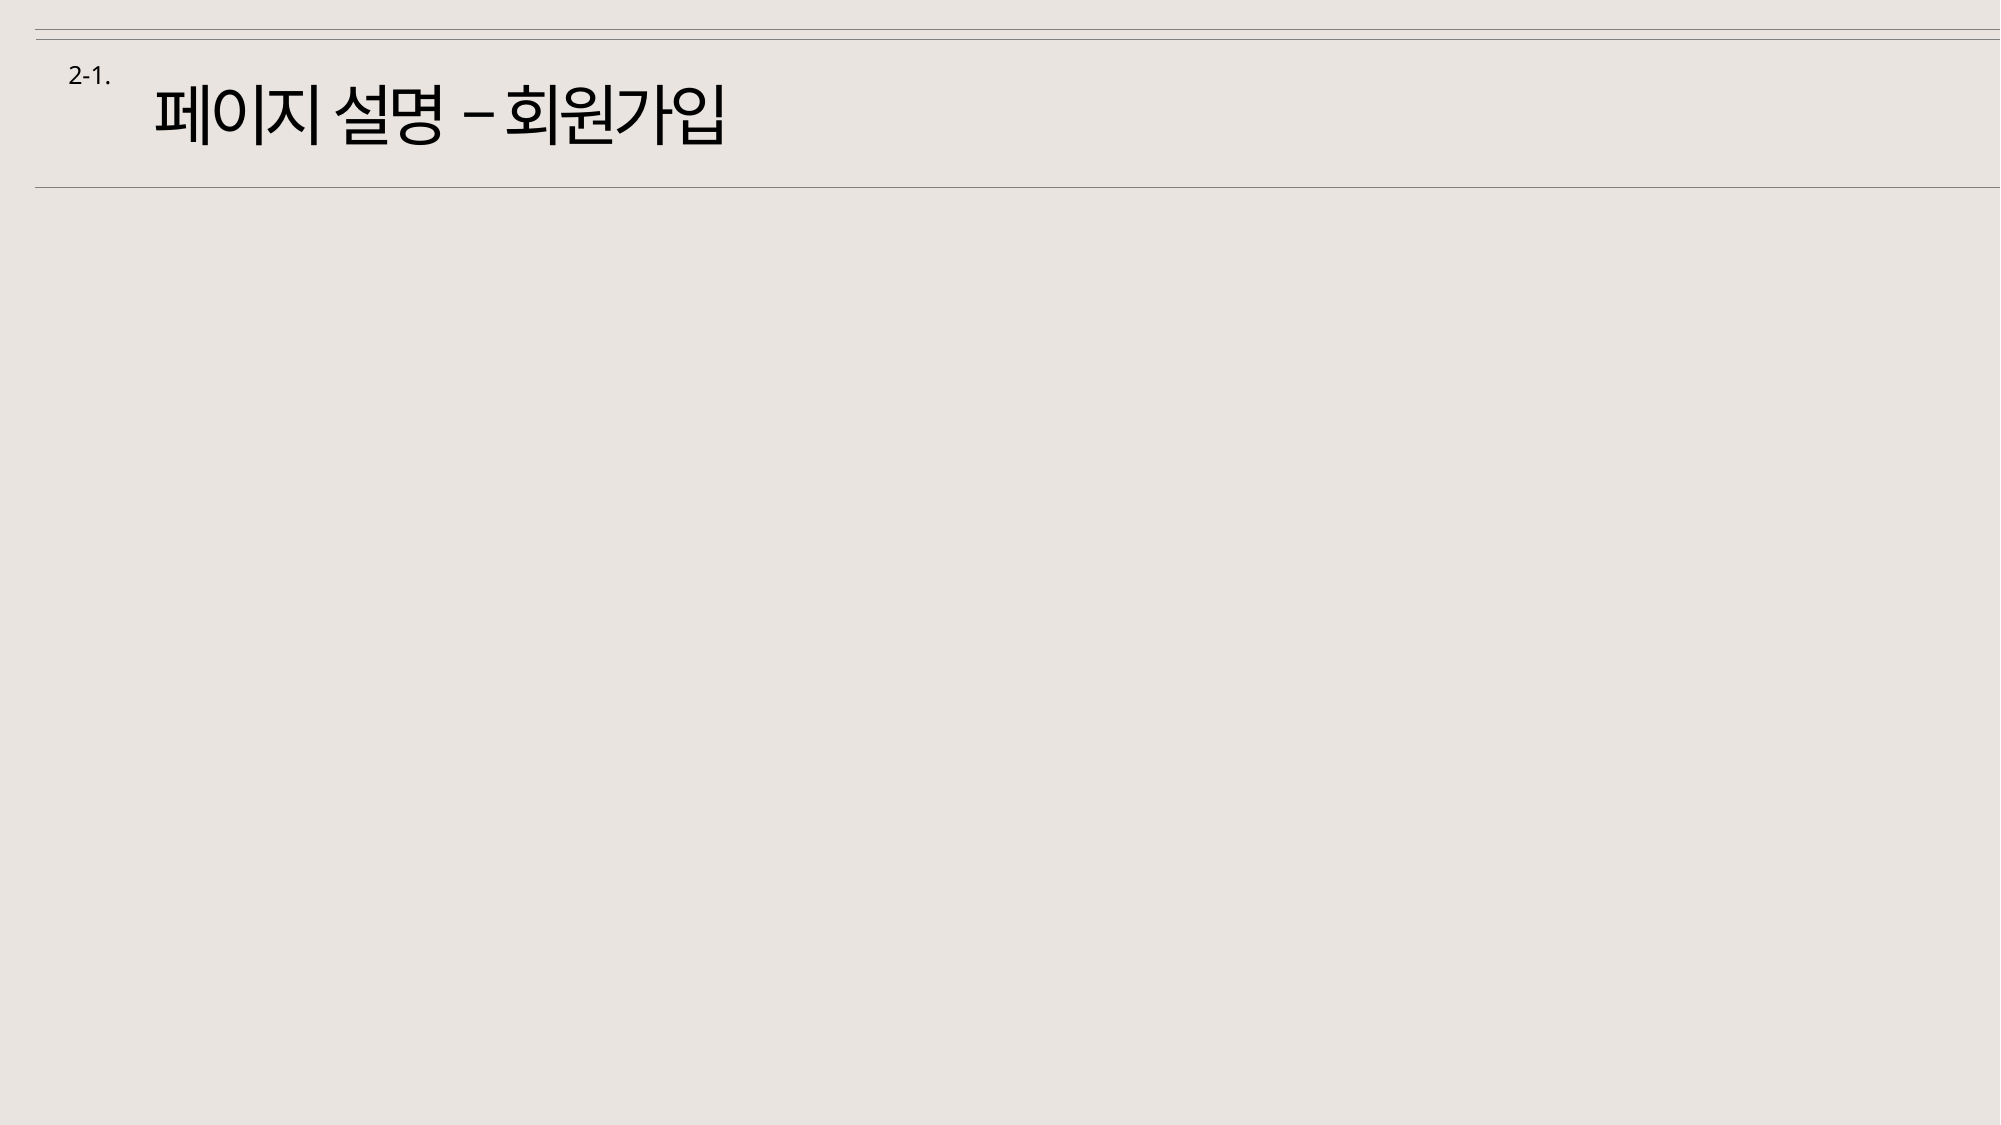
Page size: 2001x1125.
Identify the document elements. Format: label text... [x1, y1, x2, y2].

text_box 2-1. [53, 52, 127, 98]
text_box 페이지 설명 – 회원가입 [139, 66, 746, 162]
